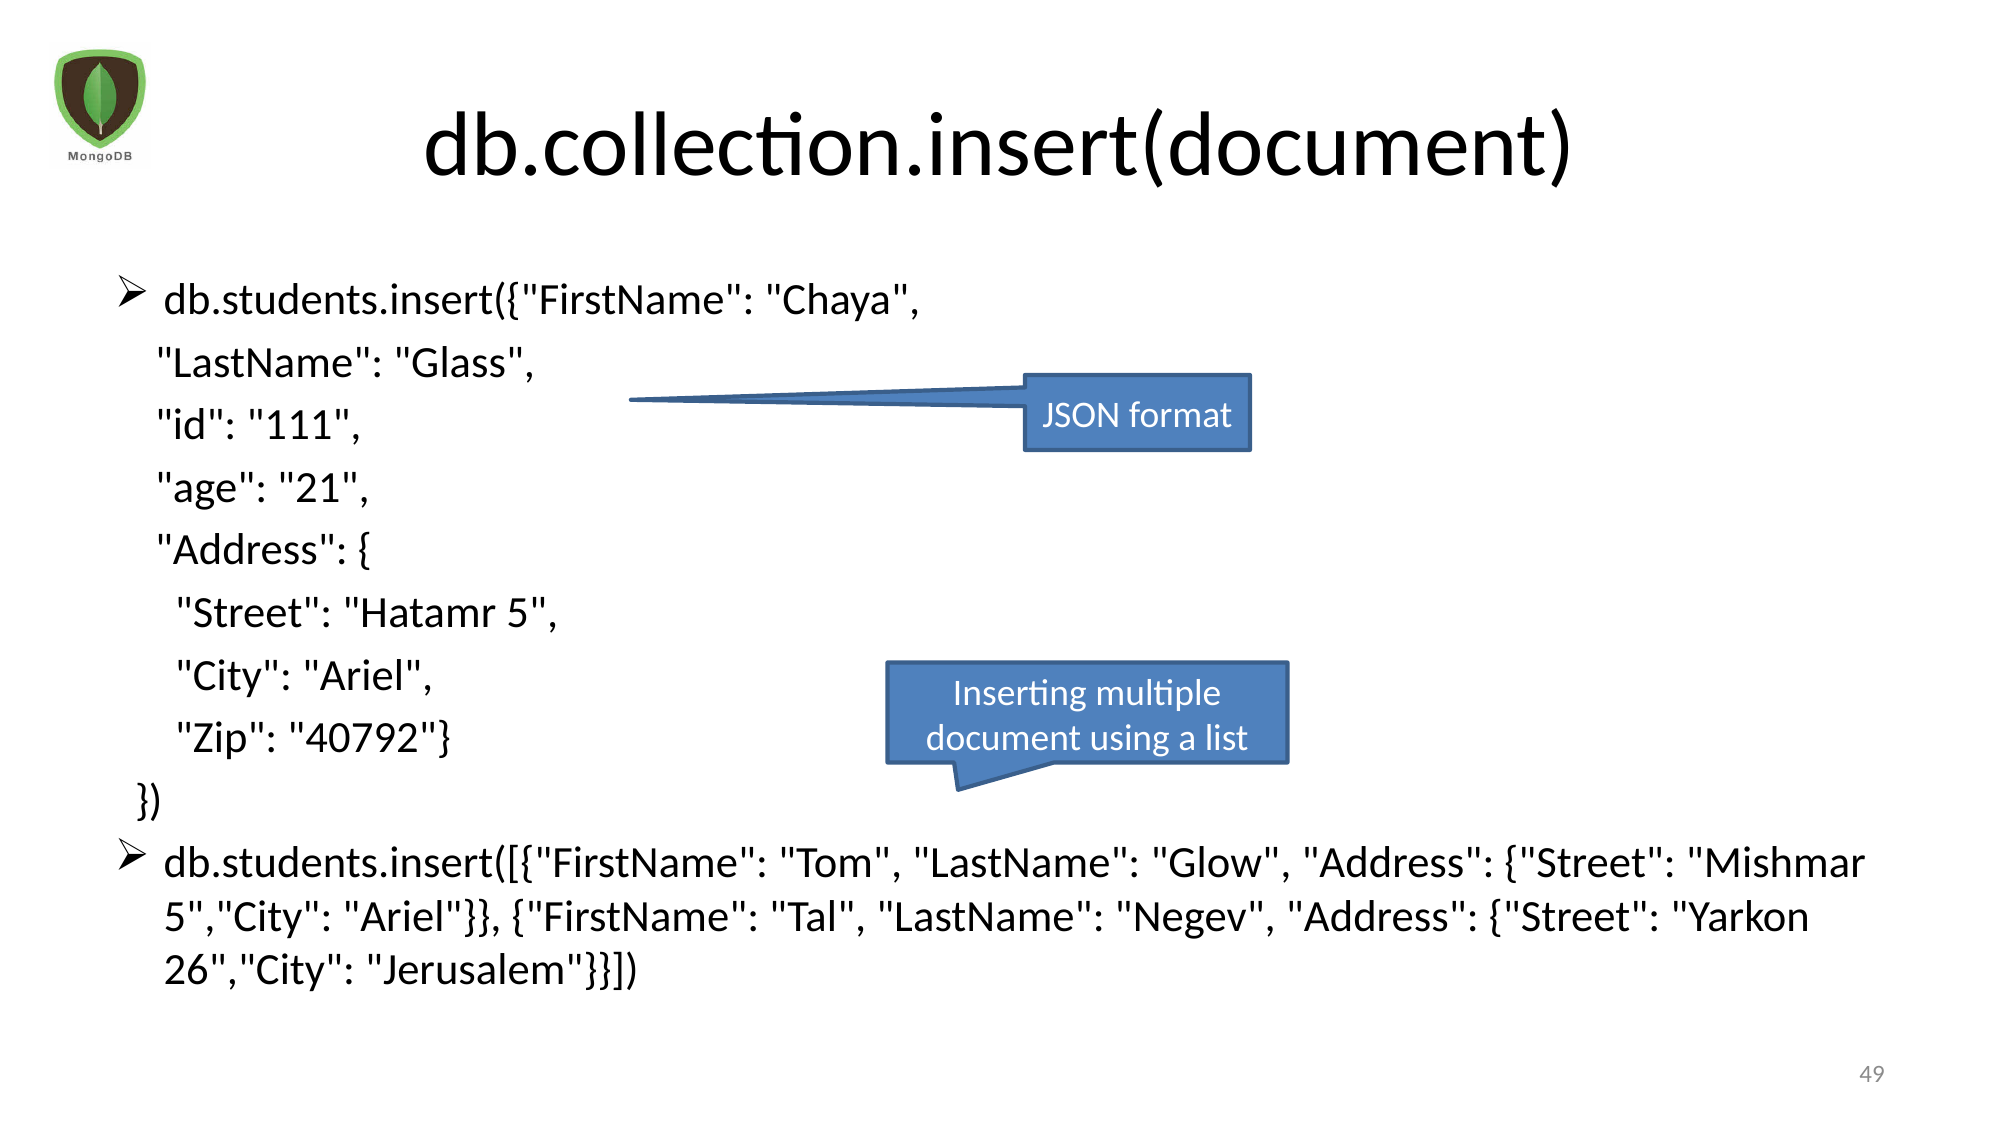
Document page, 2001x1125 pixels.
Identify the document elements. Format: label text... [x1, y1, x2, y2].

picture [49, 42, 151, 169]
list db.students.insert({"FirstName": "Chaya", "LastName": "Glass", "id": "111", "age": "21", "Address": { "Street": "Hatamr 5", "City": "Ariel", "Zip": "40792"} }) db.students.insert([{"FirstName": "Tom", "LastName": "Glow", "Address": {"Street": "Mishmar 5","City": "Ariel"}}, {"FirstName": "Tal", "LastName": "Negev", "Address": {"Street": "Yarkon 26","City": "Jerusalem"}}]) [99, 262, 1900, 1005]
slide_number 49 [1433, 1042, 1900, 1103]
text_box Inserting multiple document using a list [885, 660, 1290, 792]
title db.collection.insert(document) [99, 45, 1900, 233]
text_box JSON format [628, 372, 1253, 453]
